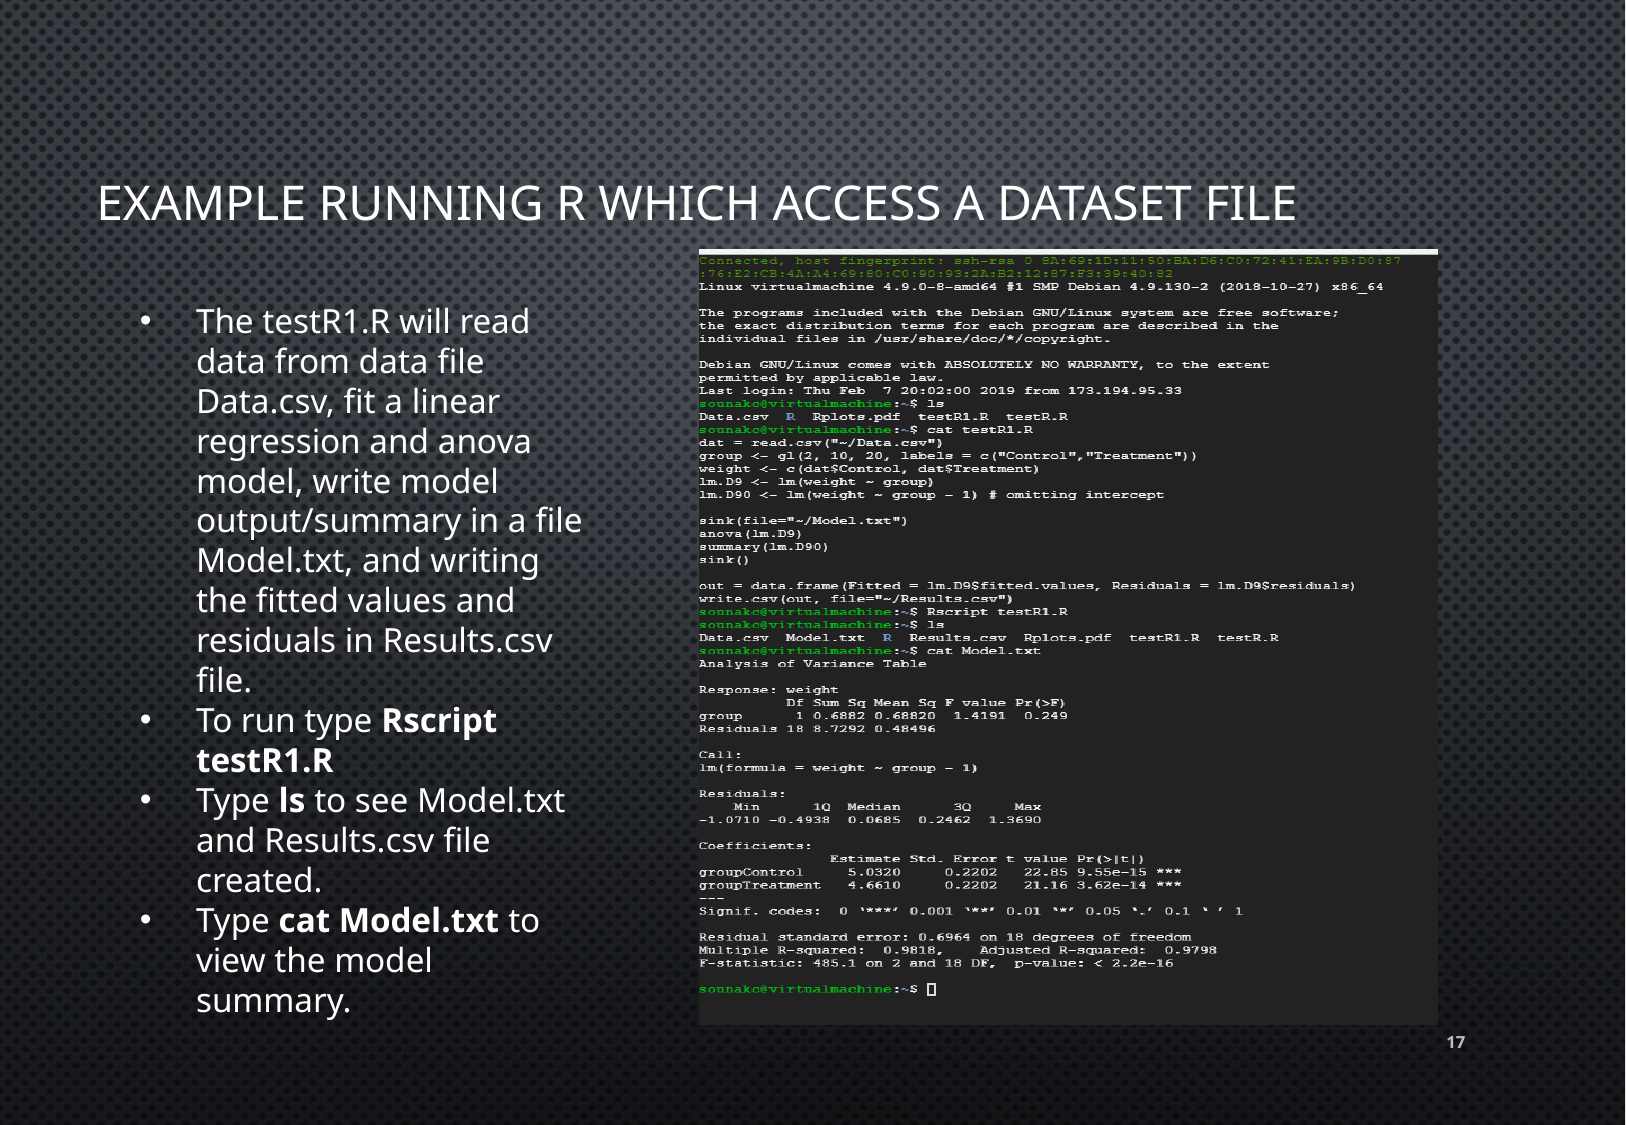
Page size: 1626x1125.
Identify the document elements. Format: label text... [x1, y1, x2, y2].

title Example running r which access a dataset file [81, 50, 1585, 237]
text_box The testR1.R will read data from data file Data.csv, fit a linear regression and anova model, write model output/summary in a file Model.txt, and writing the fitted values and residuals in Results.csv file. To run type Rscript testR1.R Type ls to see Model.txt and Results.csv file created. Type cat Model.txt to view the model summary. [125, 292, 600, 1066]
picture [699, 249, 1438, 1026]
slide_number 17 [1406, 1013, 1481, 1074]
subtitle [81, 237, 1585, 1050]
